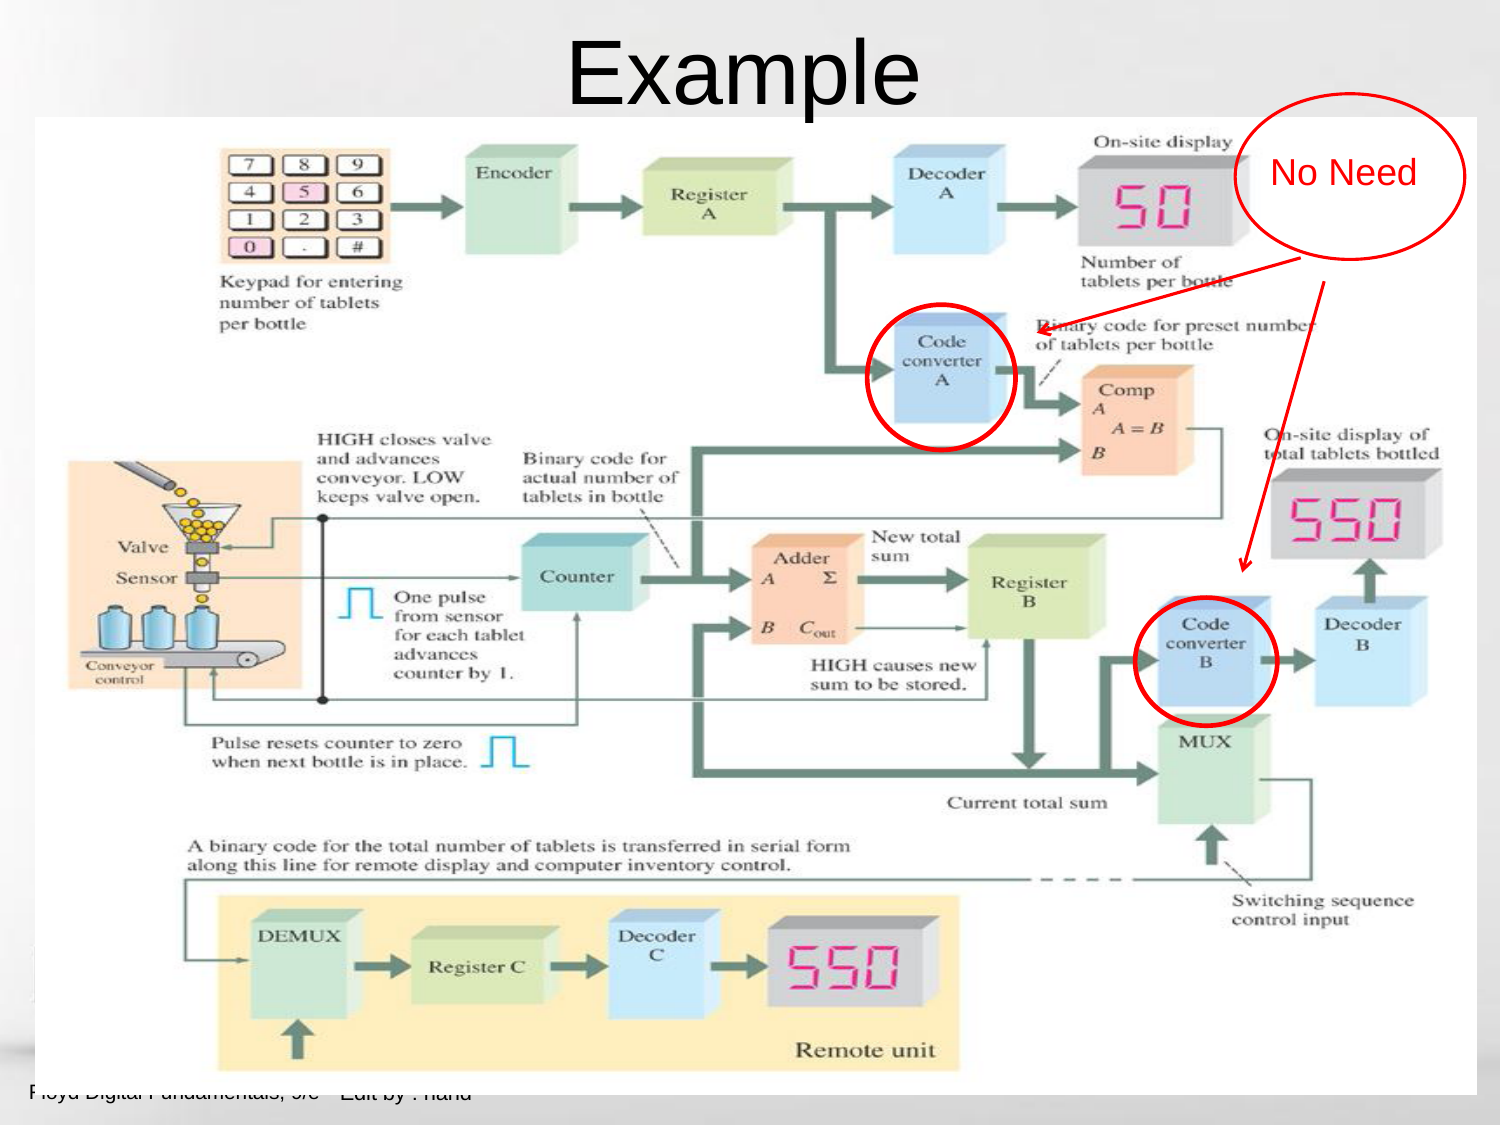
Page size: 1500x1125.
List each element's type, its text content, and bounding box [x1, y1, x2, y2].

title Example [480, 5, 1008, 104]
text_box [1137, 385, 1430, 469]
text_box [1273, 93, 1427, 115]
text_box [1036, 257, 1301, 333]
picture [0, 0, 1500, 1125]
